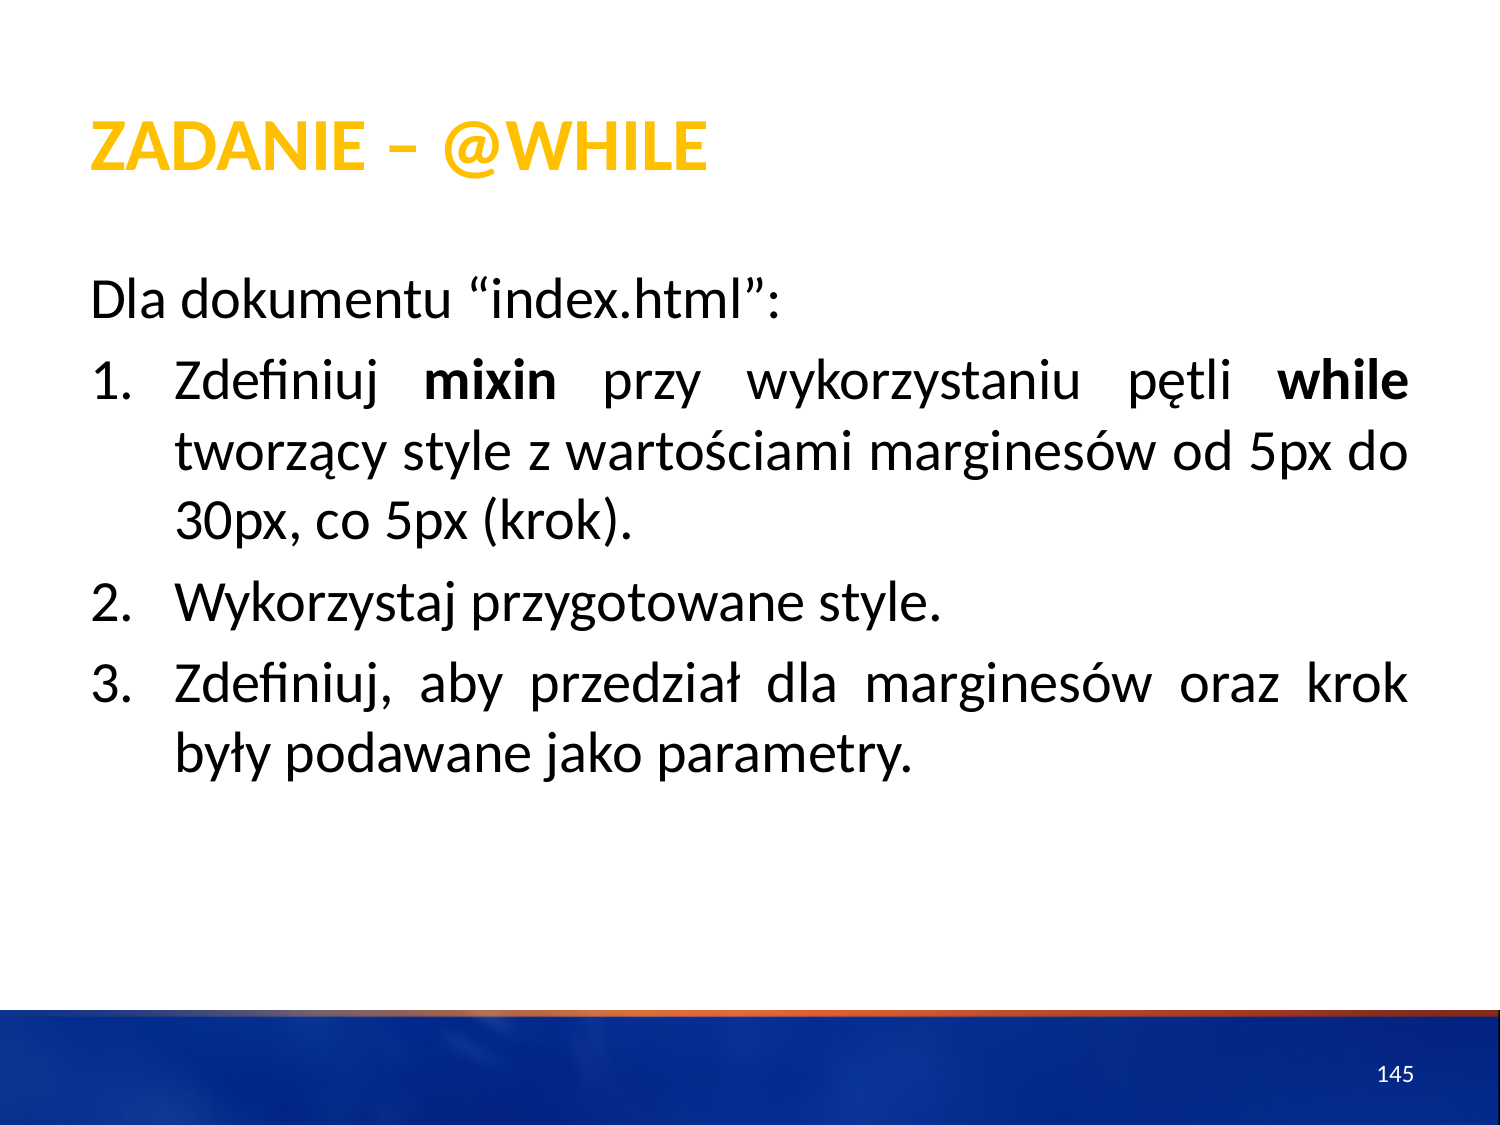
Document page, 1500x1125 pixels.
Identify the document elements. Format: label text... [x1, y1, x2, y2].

slide_number 145 [1215, 1042, 1430, 1103]
picture [0, 1010, 1500, 1125]
list Dla dokumentu “index.html”: Zdefiniuj mixin przy wykorzystaniu pętli while tworzący style z wartościami marginesów od 5px do 30px, co 5px (krok). Wykorzystaj przygotowane style. Zdefiniuj, aby przedział dla marginesów oraz krok były podawane jako parametry. [75, 252, 1425, 1047]
title ZADANIE – @while [75, 93, 1425, 188]
